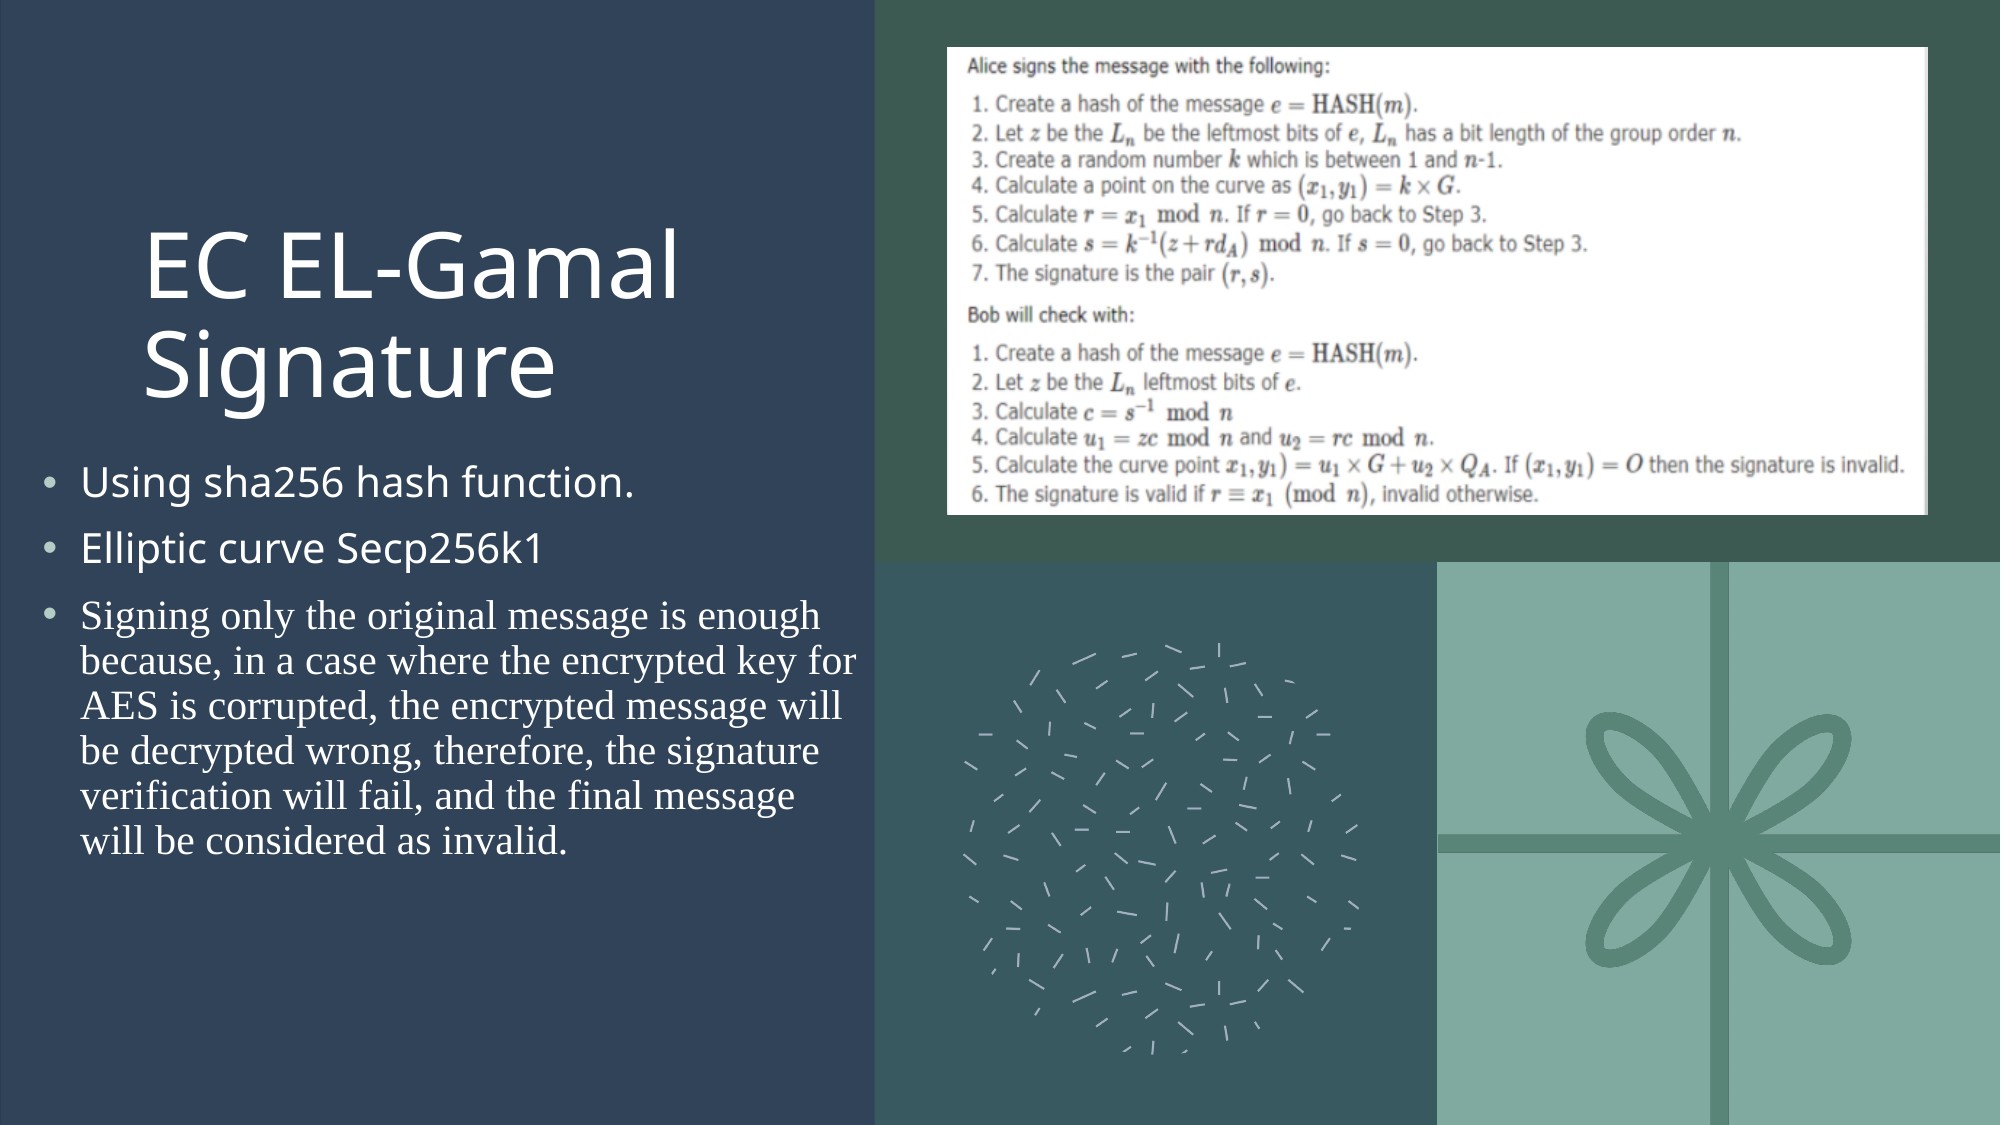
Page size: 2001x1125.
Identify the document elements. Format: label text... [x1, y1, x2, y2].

picture [874, 562, 2000, 1125]
picture [947, 47, 1928, 515]
list Using sha256 hash function. Elliptic curve Secp256k1 Signing only the original message is enough because, in a case where the encrypted key for AES is corrupted, the encrypted message will be decrypted wrong, therefore, the signature verification will fail, and the final message will be considered as invalid. [27, 454, 874, 1011]
text_box [0, 0, 874, 1125]
title EC EL-Gamal Signature [127, 127, 803, 425]
text_box [874, 0, 2000, 561]
